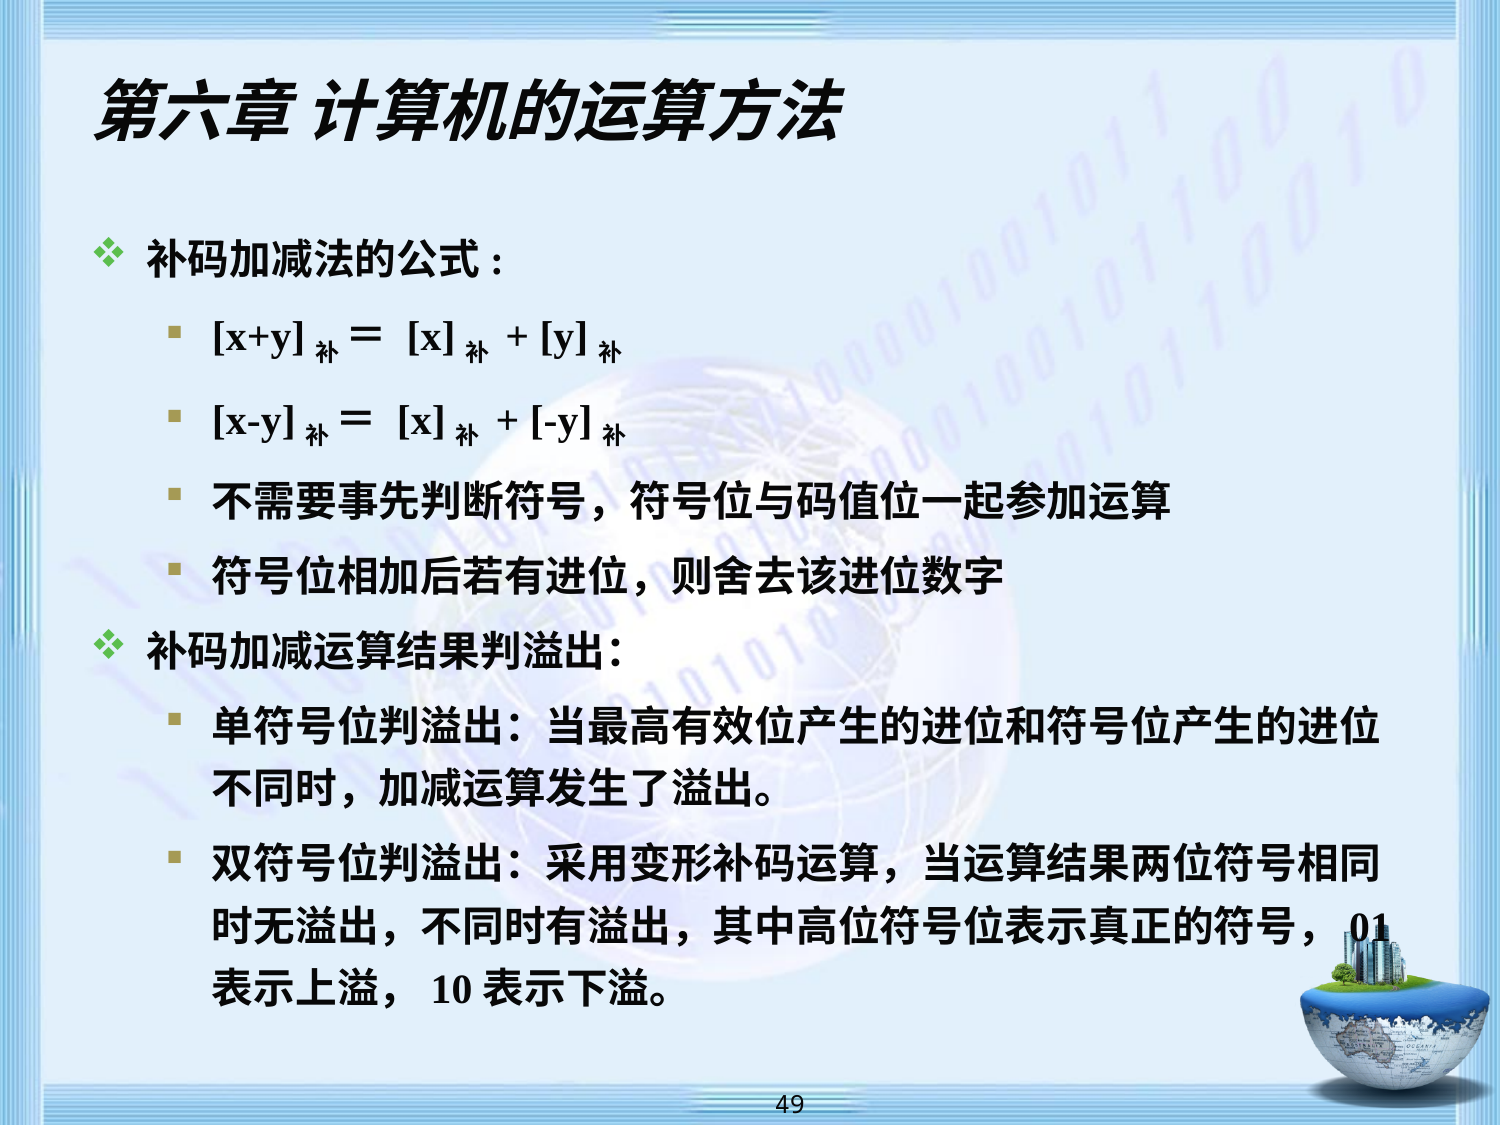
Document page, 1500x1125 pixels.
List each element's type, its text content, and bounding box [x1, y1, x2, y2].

footer 49 [512, 1072, 988, 1113]
list 补码加减法的公式: [x+y]补 ＝ [x]补 + [y]补 [x-y]补 ＝ [x]补 + [-y]补 不需要事先判断符号，符号位与码值位一起参加运算 符号位相加后若有进位，则舍去该进位数字 补码加减运算结果判溢出： 单符号位判溢出：当最高有效位产生的进位和符号位产生的进位不同时，加减运算发生了溢出。 双符号位判溢出：采用变形补码运算，当运算结果两位符号相同时无溢出，不同时有溢出，其中高位符号位表示真正的符号，01表示上溢，10表示下溢。 [75, 212, 1425, 1038]
title 第六章 计算机的运算方法 [75, 37, 1425, 180]
picture [0, 0, 1500, 1125]
